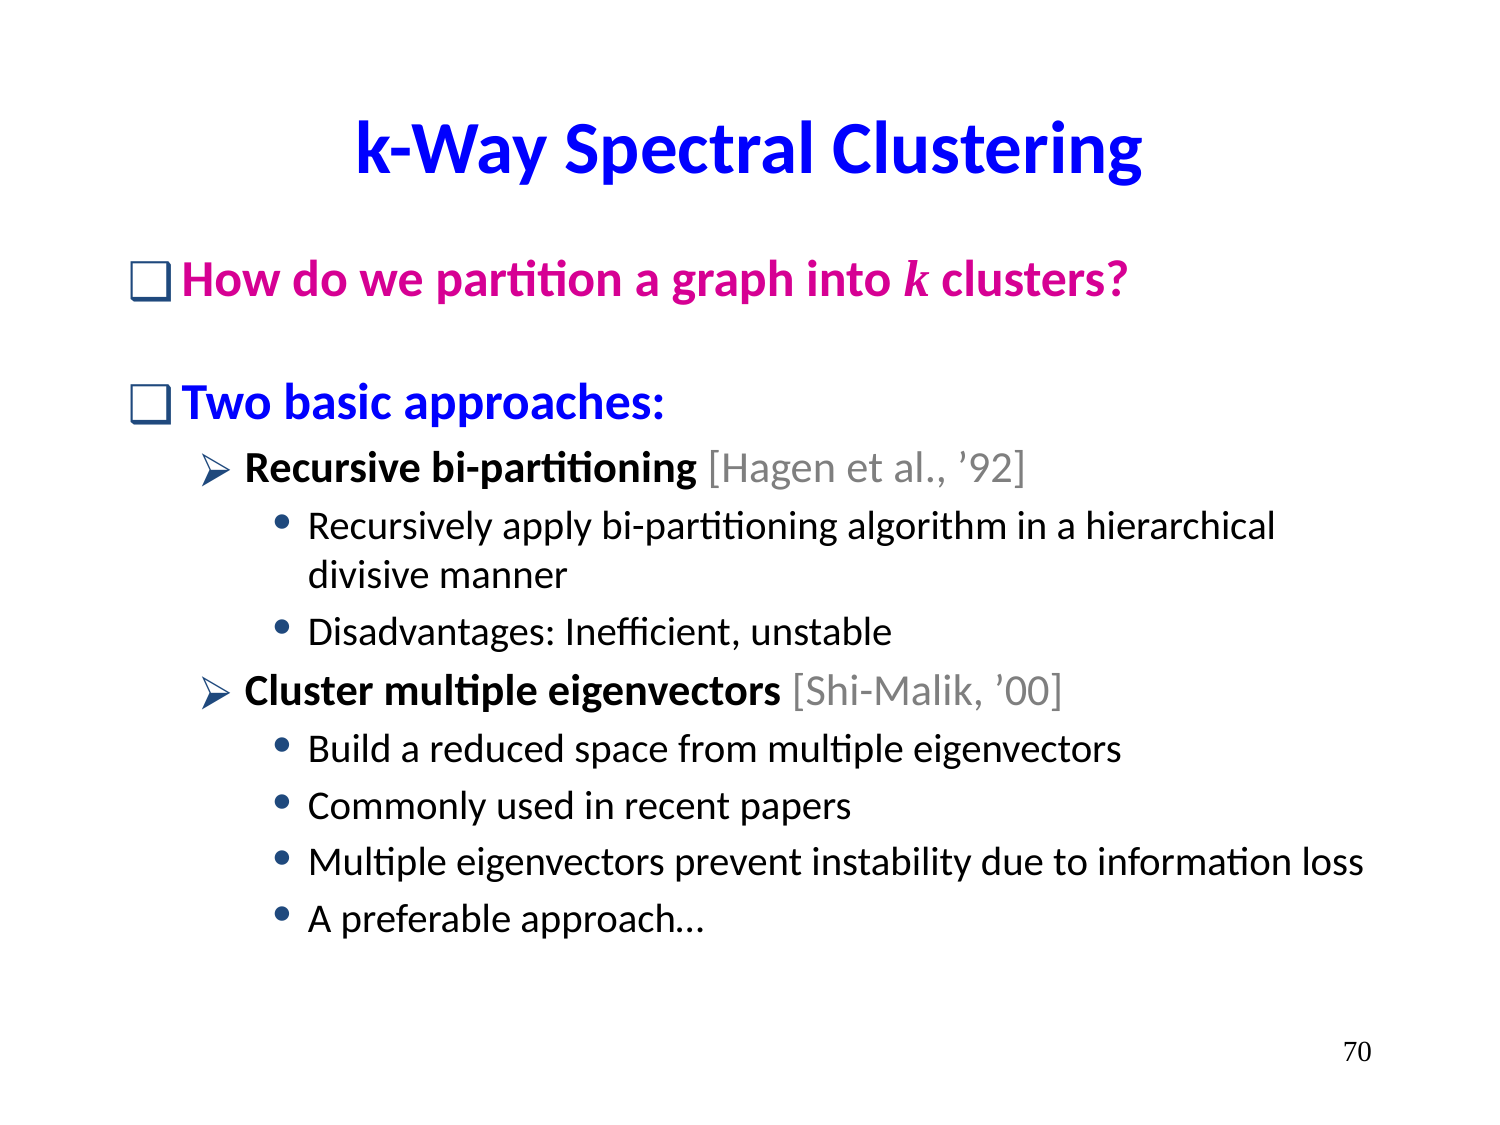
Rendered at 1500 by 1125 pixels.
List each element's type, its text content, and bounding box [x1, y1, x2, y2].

list How do we partition a graph into k clusters? Two basic approaches: Recursive bi-partitioning [Hagen et al., ’92] Recursively apply bi-partitioning algorithm in a hierarchical divisive manner Disadvantages: Inefficient, unstable Cluster multiple eigenvectors [Shi-Malik, ’00] Build a reduced space from multiple eigenvectors Commonly used in recent papers Multiple eigenvectors prevent instability due to information loss A preferable approach… [112, 237, 1388, 1000]
title k-Way Spectral Clustering [112, 50, 1388, 237]
slide_number ‹#› [1074, 1025, 1388, 1100]
